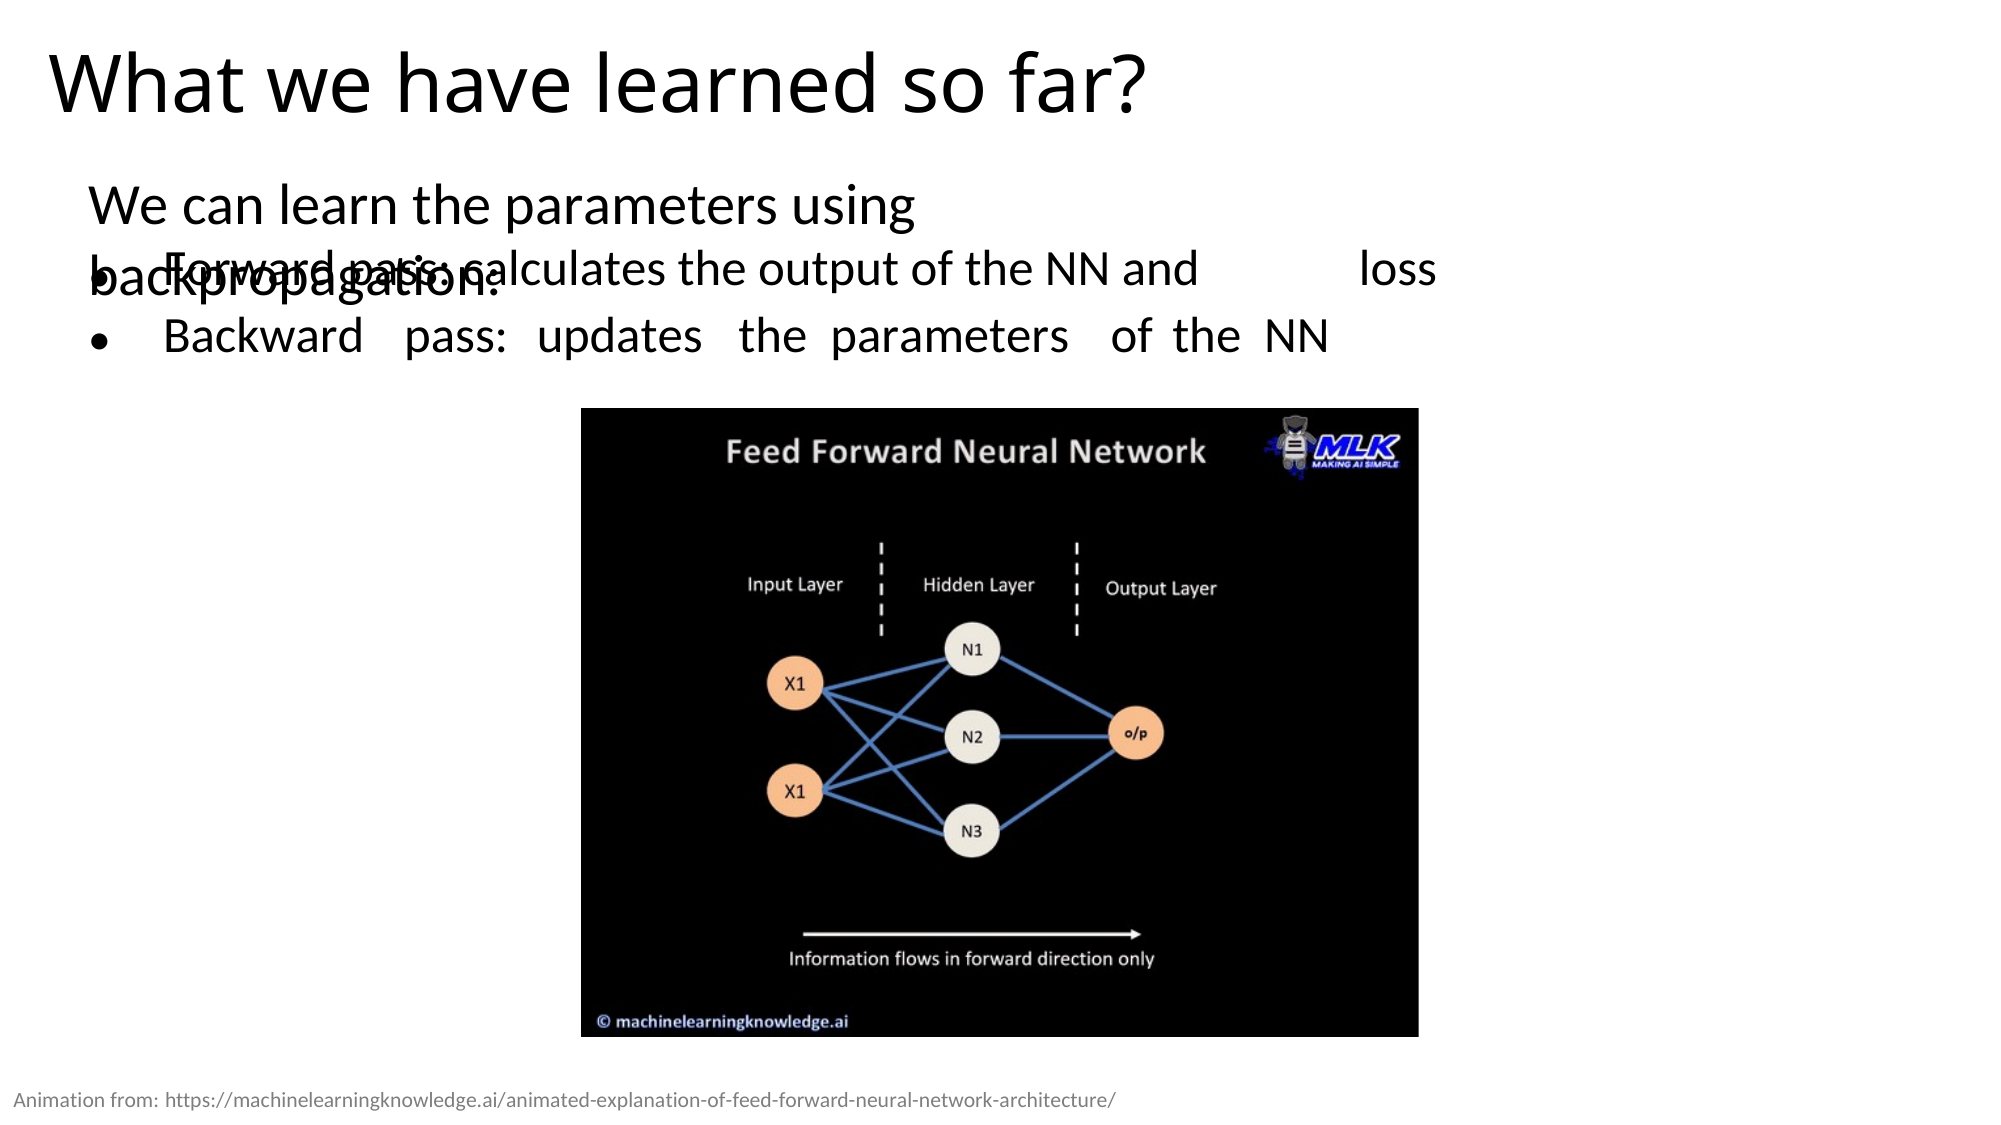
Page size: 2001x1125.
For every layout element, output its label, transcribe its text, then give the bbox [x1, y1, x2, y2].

text_box Forward pass: calculates the output of the NN and [160, 243, 1356, 306]
text_box What we have learned so far? We can learn the parameters using backpropagation: [46, 48, 1337, 244]
text_box NN [1262, 309, 1350, 373]
text_box updates [534, 309, 736, 373]
text_box Animation from: https://machinelearningknowledge.ai/animated-explanation-of-feed-forward-neural-network-architecture/ [11, 1087, 1259, 1117]
text_box the [736, 309, 828, 373]
text_box [581, 408, 1419, 1037]
text_box loss [1356, 243, 1460, 306]
text_box ● ● [86, 256, 119, 365]
text_box Backward [160, 309, 402, 373]
text_box pass: [402, 309, 534, 373]
text_box parameters [828, 309, 1108, 373]
text_box of [1108, 309, 1170, 373]
text_box the [1170, 309, 1262, 373]
